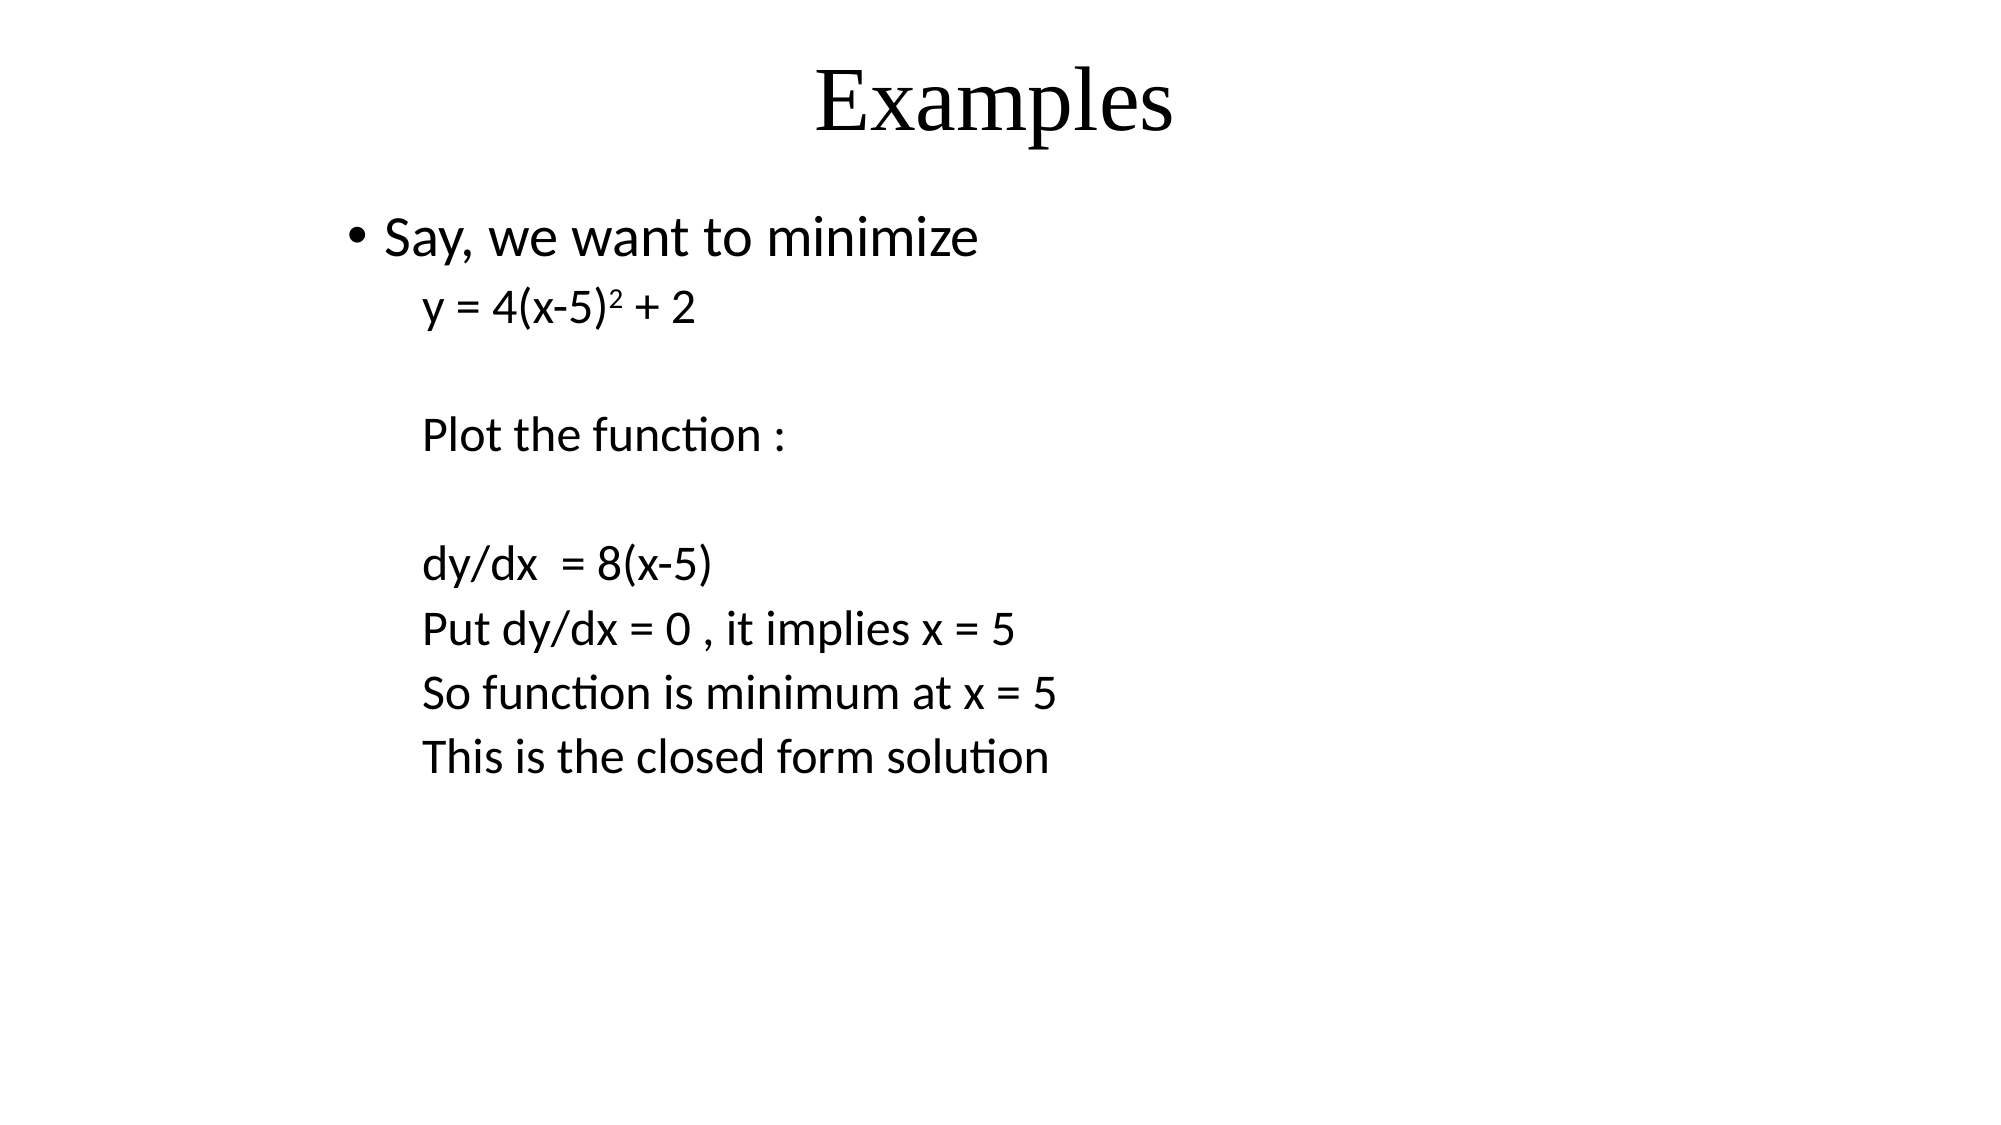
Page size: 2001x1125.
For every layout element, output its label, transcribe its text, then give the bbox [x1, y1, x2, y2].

text_box Examples [320, 0, 1671, 188]
list Say, we want to minimize y = 4(x-5)2 + 2 Plot the function : dy/dx = 8(x-5) Put dy/dx = 0 , it implies x = 5 So function is minimum at x = 5 This is the closed form solution [332, 199, 1682, 942]
